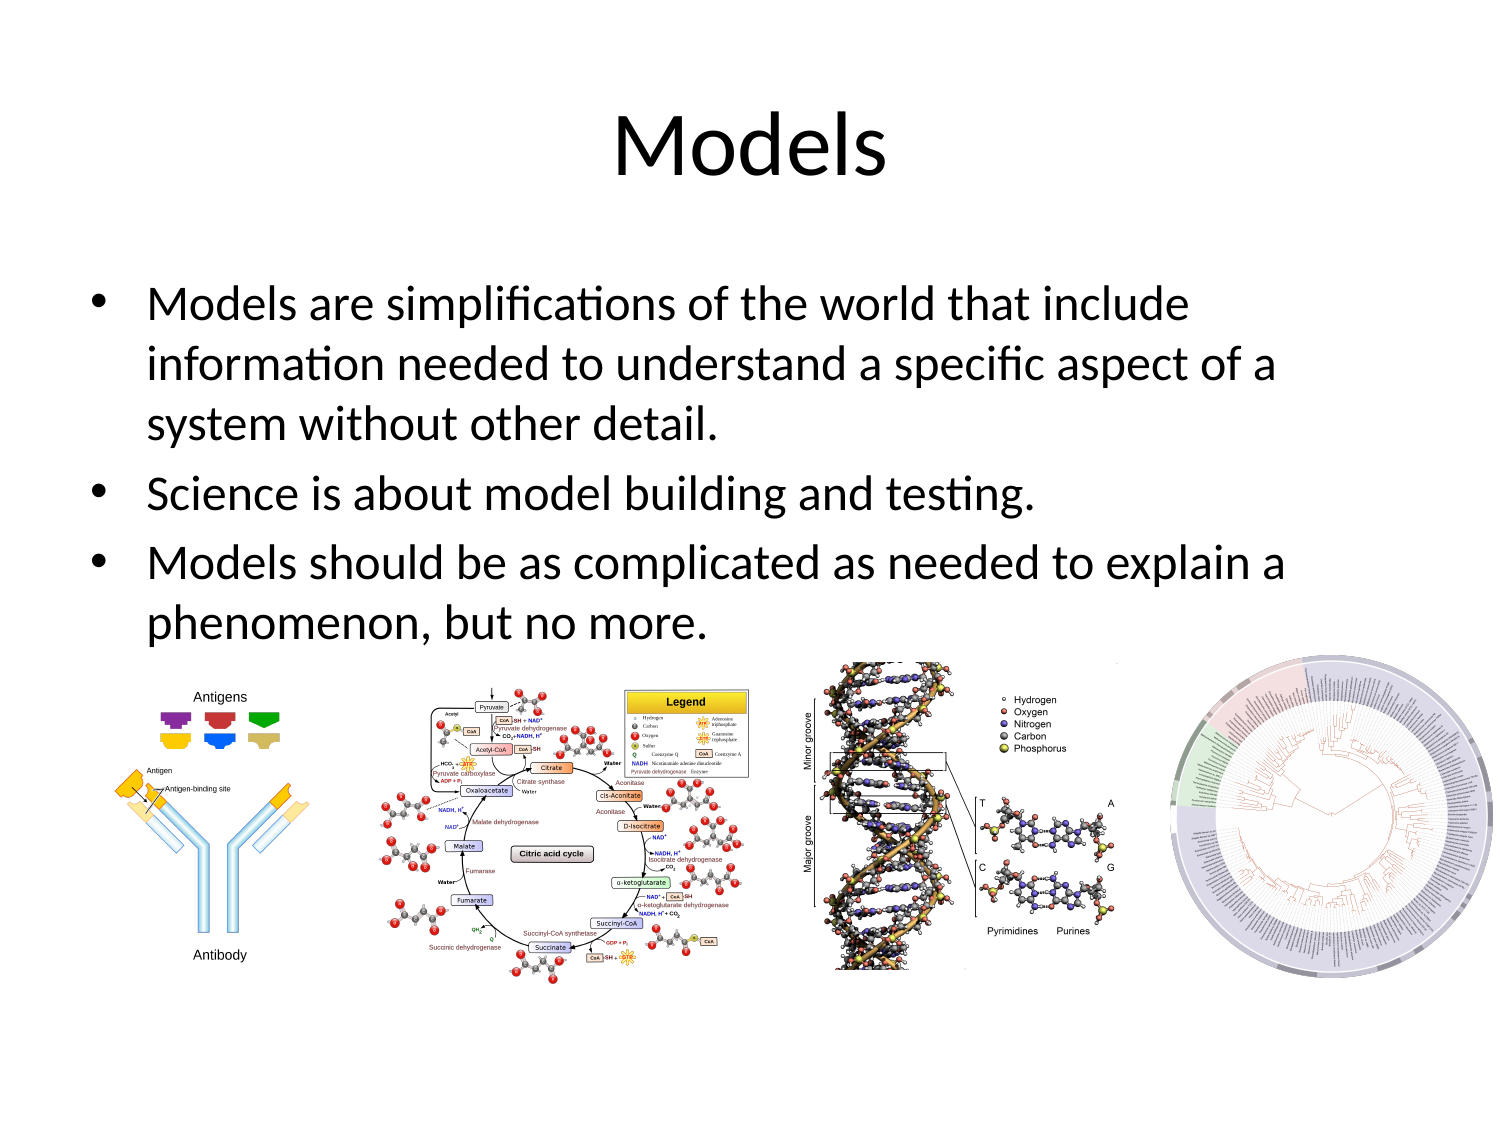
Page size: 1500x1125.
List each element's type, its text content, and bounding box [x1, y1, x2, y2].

title Models [75, 45, 1425, 233]
picture [802, 661, 1118, 971]
list Models are simplifications of the world that include information needed to understand a specific aspect of a system without other detail. Science is about model building and testing. Models should be as complicated as needed to explain a phenomenon, but no more. [75, 262, 1425, 1005]
picture [1169, 654, 1493, 978]
picture [377, 687, 751, 985]
picture [113, 687, 312, 967]
